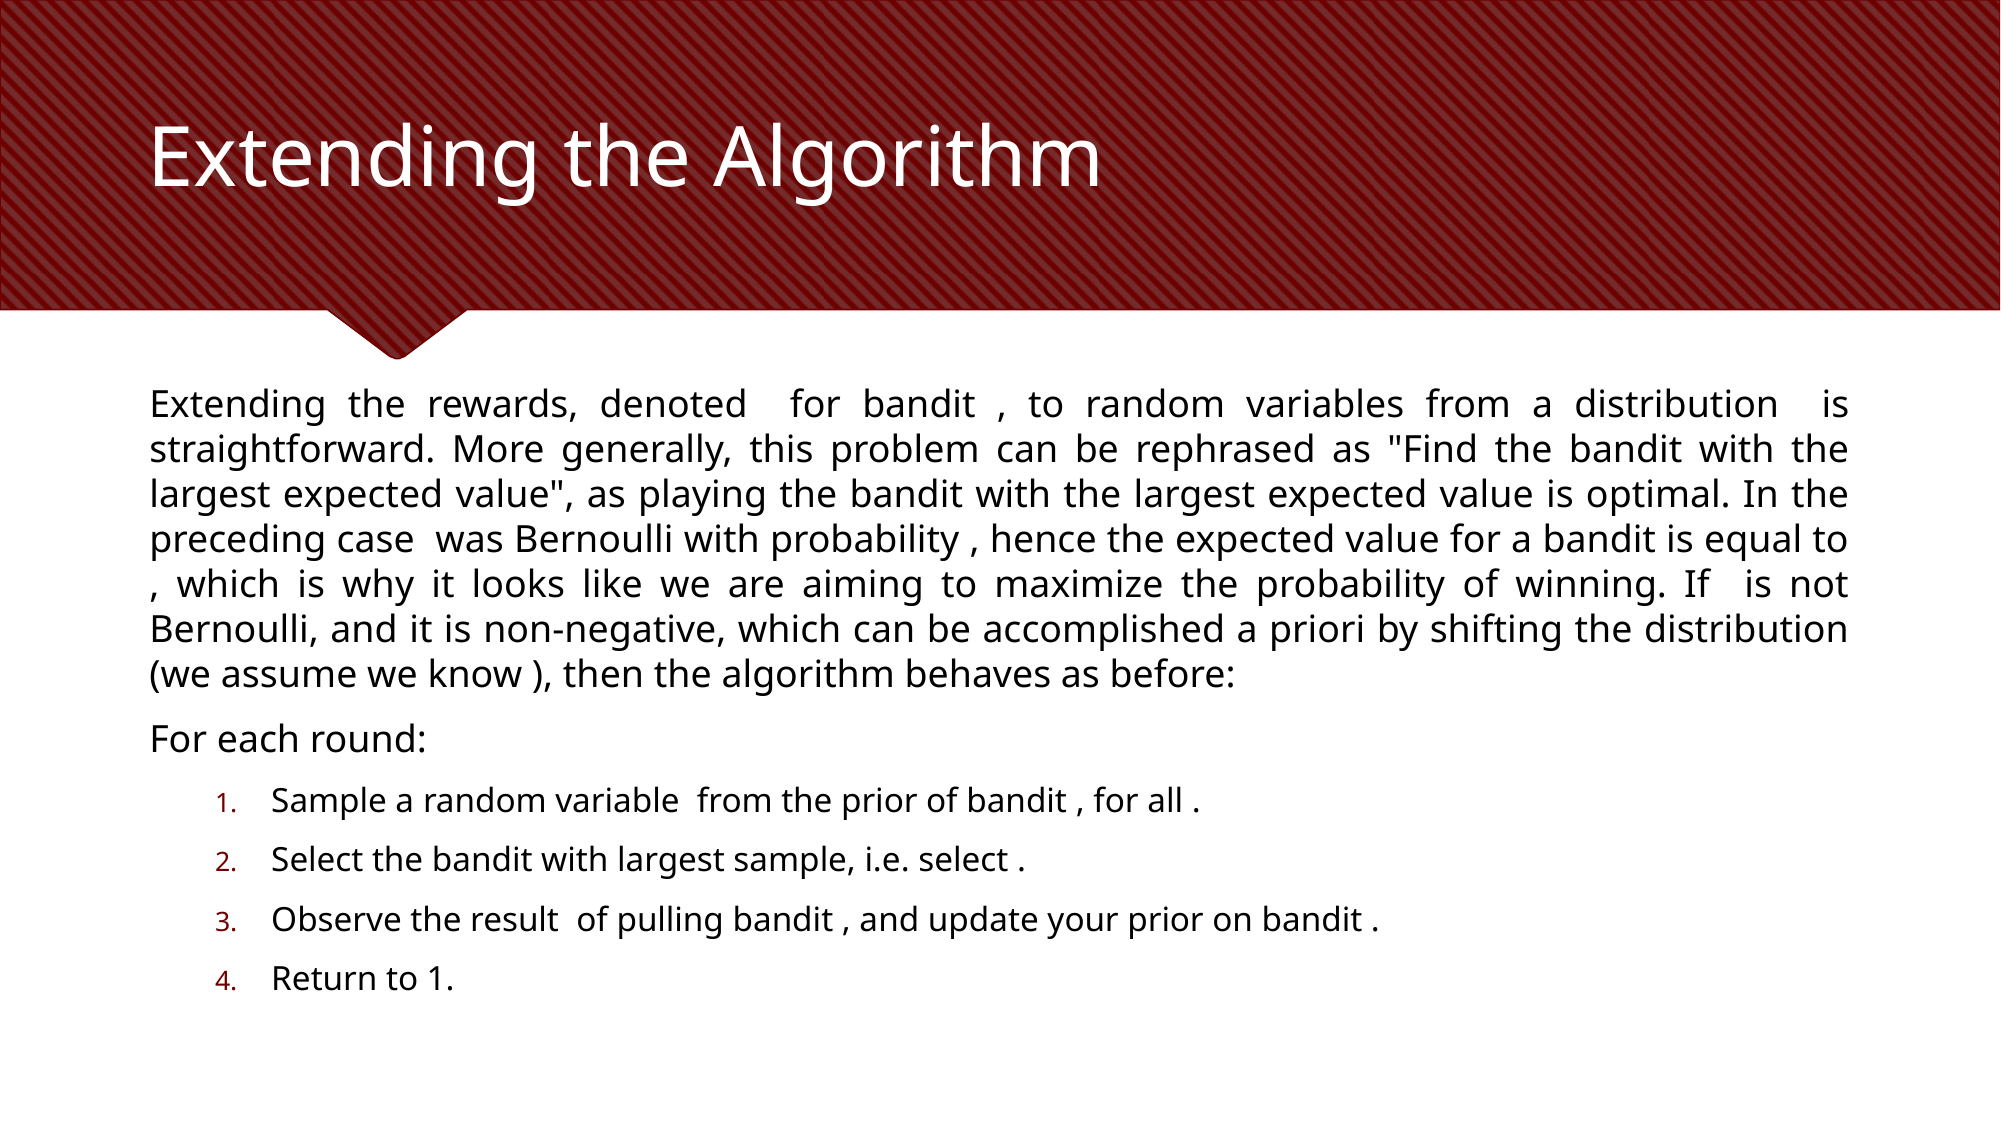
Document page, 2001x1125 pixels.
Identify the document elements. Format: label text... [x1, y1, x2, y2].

title Extending the Algorithm [132, 73, 1868, 233]
